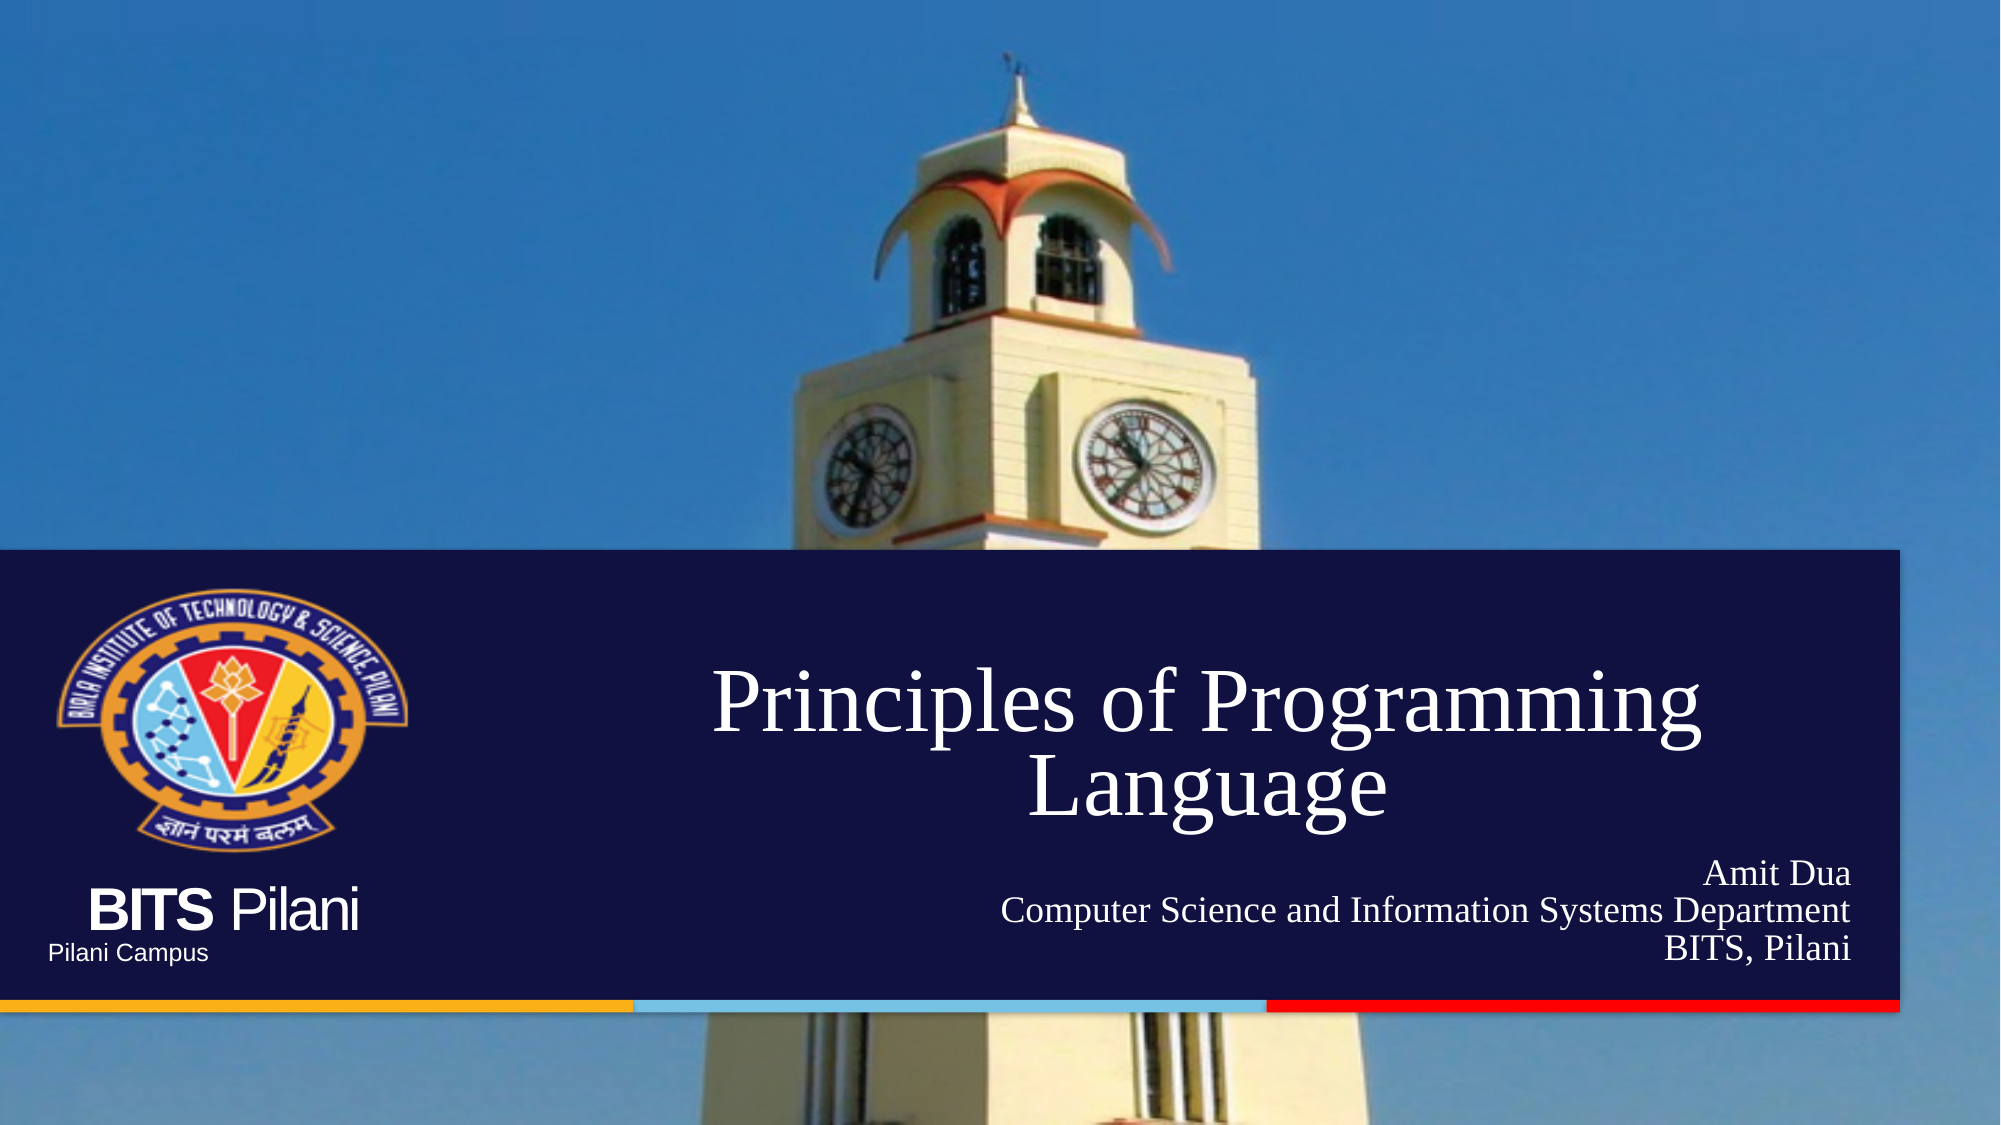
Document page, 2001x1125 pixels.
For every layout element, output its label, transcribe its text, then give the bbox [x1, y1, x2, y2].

title Principles of Programming Language [549, 624, 1867, 875]
picture [0, 0, 2001, 1125]
list Amit Dua Computer Science and Information Systems Department BITS, Pilani [496, 887, 1867, 975]
